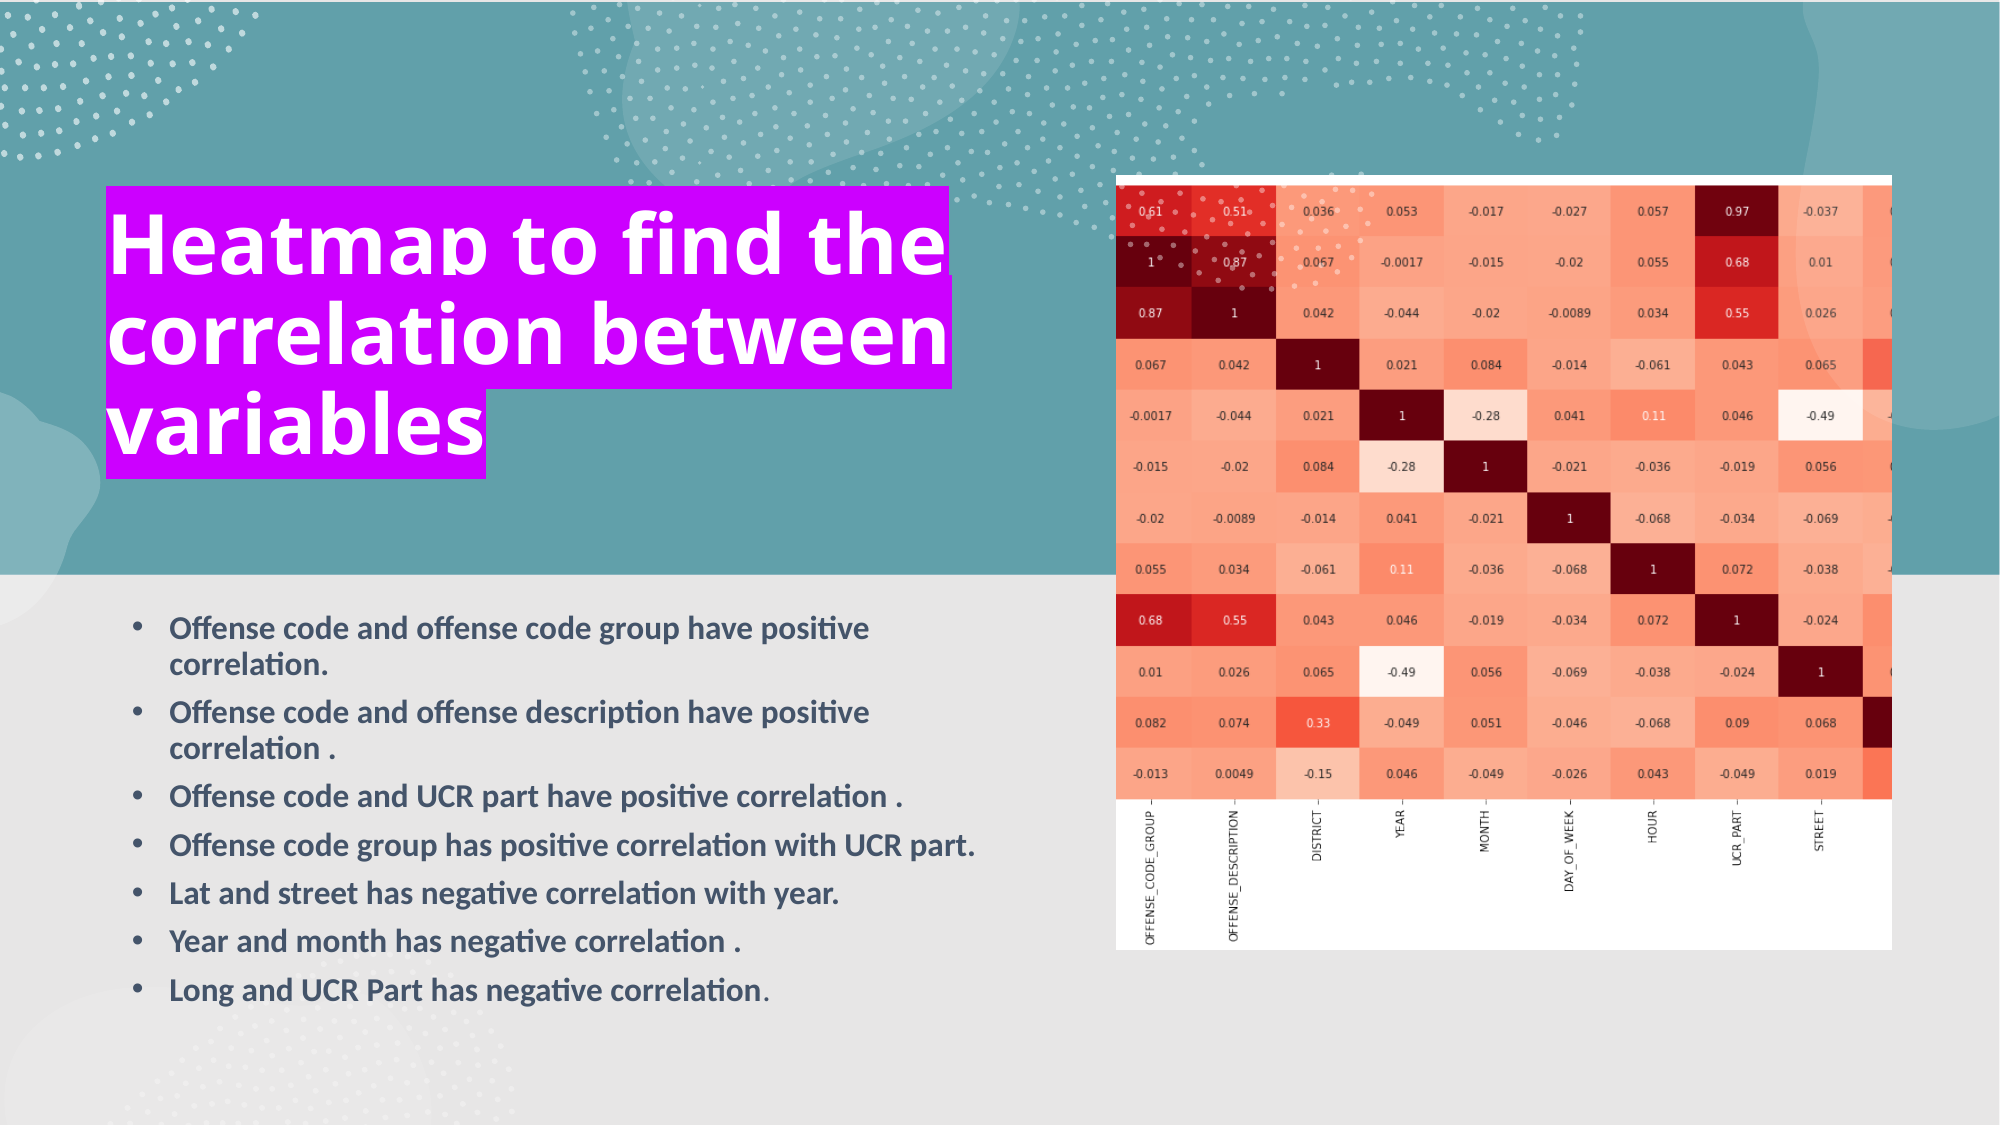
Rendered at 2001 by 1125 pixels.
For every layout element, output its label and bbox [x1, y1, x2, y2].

text_box [0, 0, 2000, 1125]
